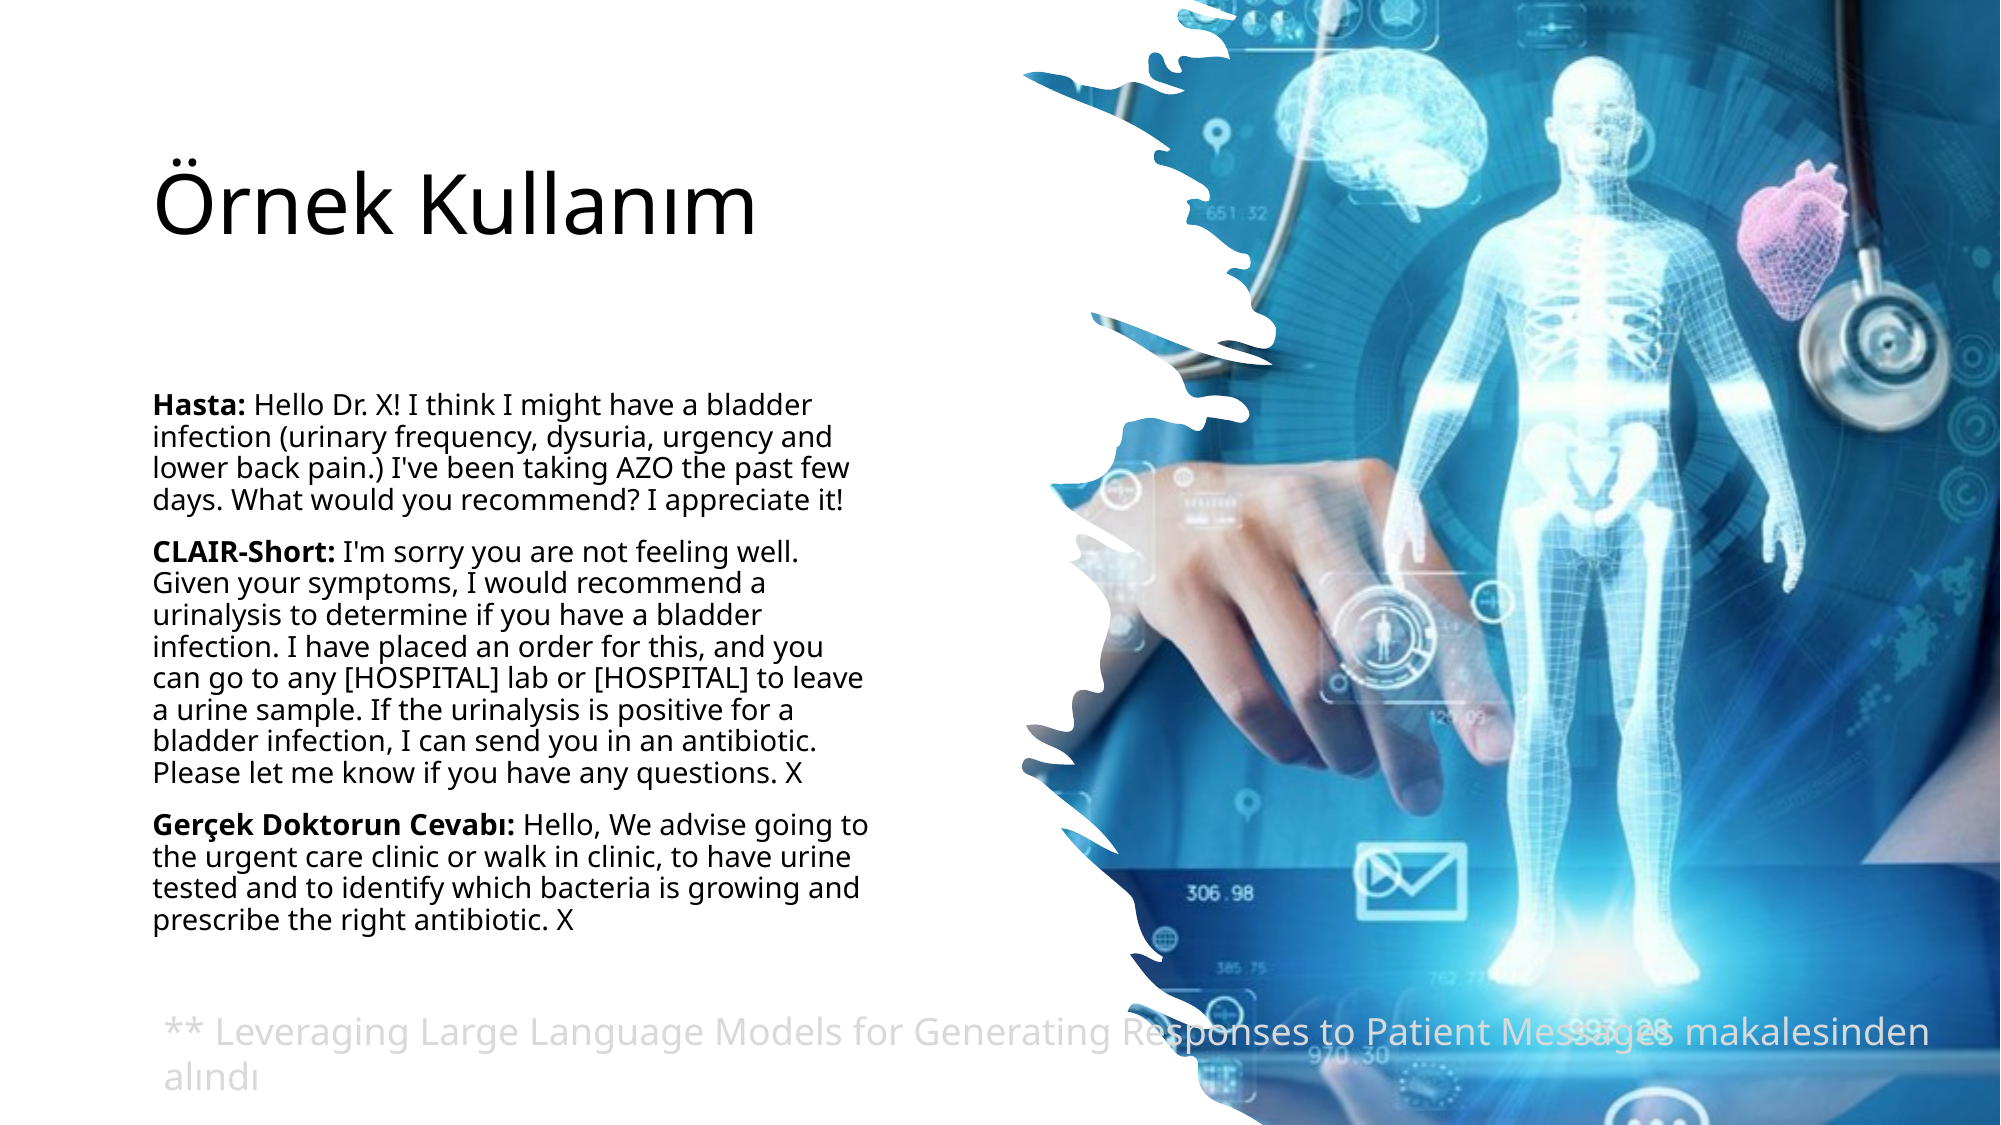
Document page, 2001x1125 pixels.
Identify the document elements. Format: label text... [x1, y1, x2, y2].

text_box [0, 0, 1021, 1125]
picture [1021, 0, 2000, 1125]
list Hasta: Hello Dr. X! I think I might have a bladder infection (urinary frequency, dysuria, urgency and lower back pain.) I've been taking AZO the past few days. What would you recommend? I appreciate it! CLAIR-Short: I'm sorry you are not feeling well. Given your symptoms, I would recommend a urinalysis to determine if you have a bladder infection. I have placed an order for this, and you can go to any [HOSPITAL] lab or [HOSPITAL] to leave a urine sample. If the urinalysis is positive for a bladder infection, I can send you in an antibiotic. Please let me know if you have any questions. X Gerçek Doktorun Cevabı: Hello, We advise going to the urgent care clinic or walk in clinic, to have urine tested and to identify which bacteria is growing and prescribe the right antibiotic. X [137, 382, 896, 1014]
title Örnek Kullanım [137, 59, 999, 357]
text_box ** Leveraging Large Language Models for Generating Responses to Patient Messages makalesinden alındı [148, 1000, 1021, 1106]
